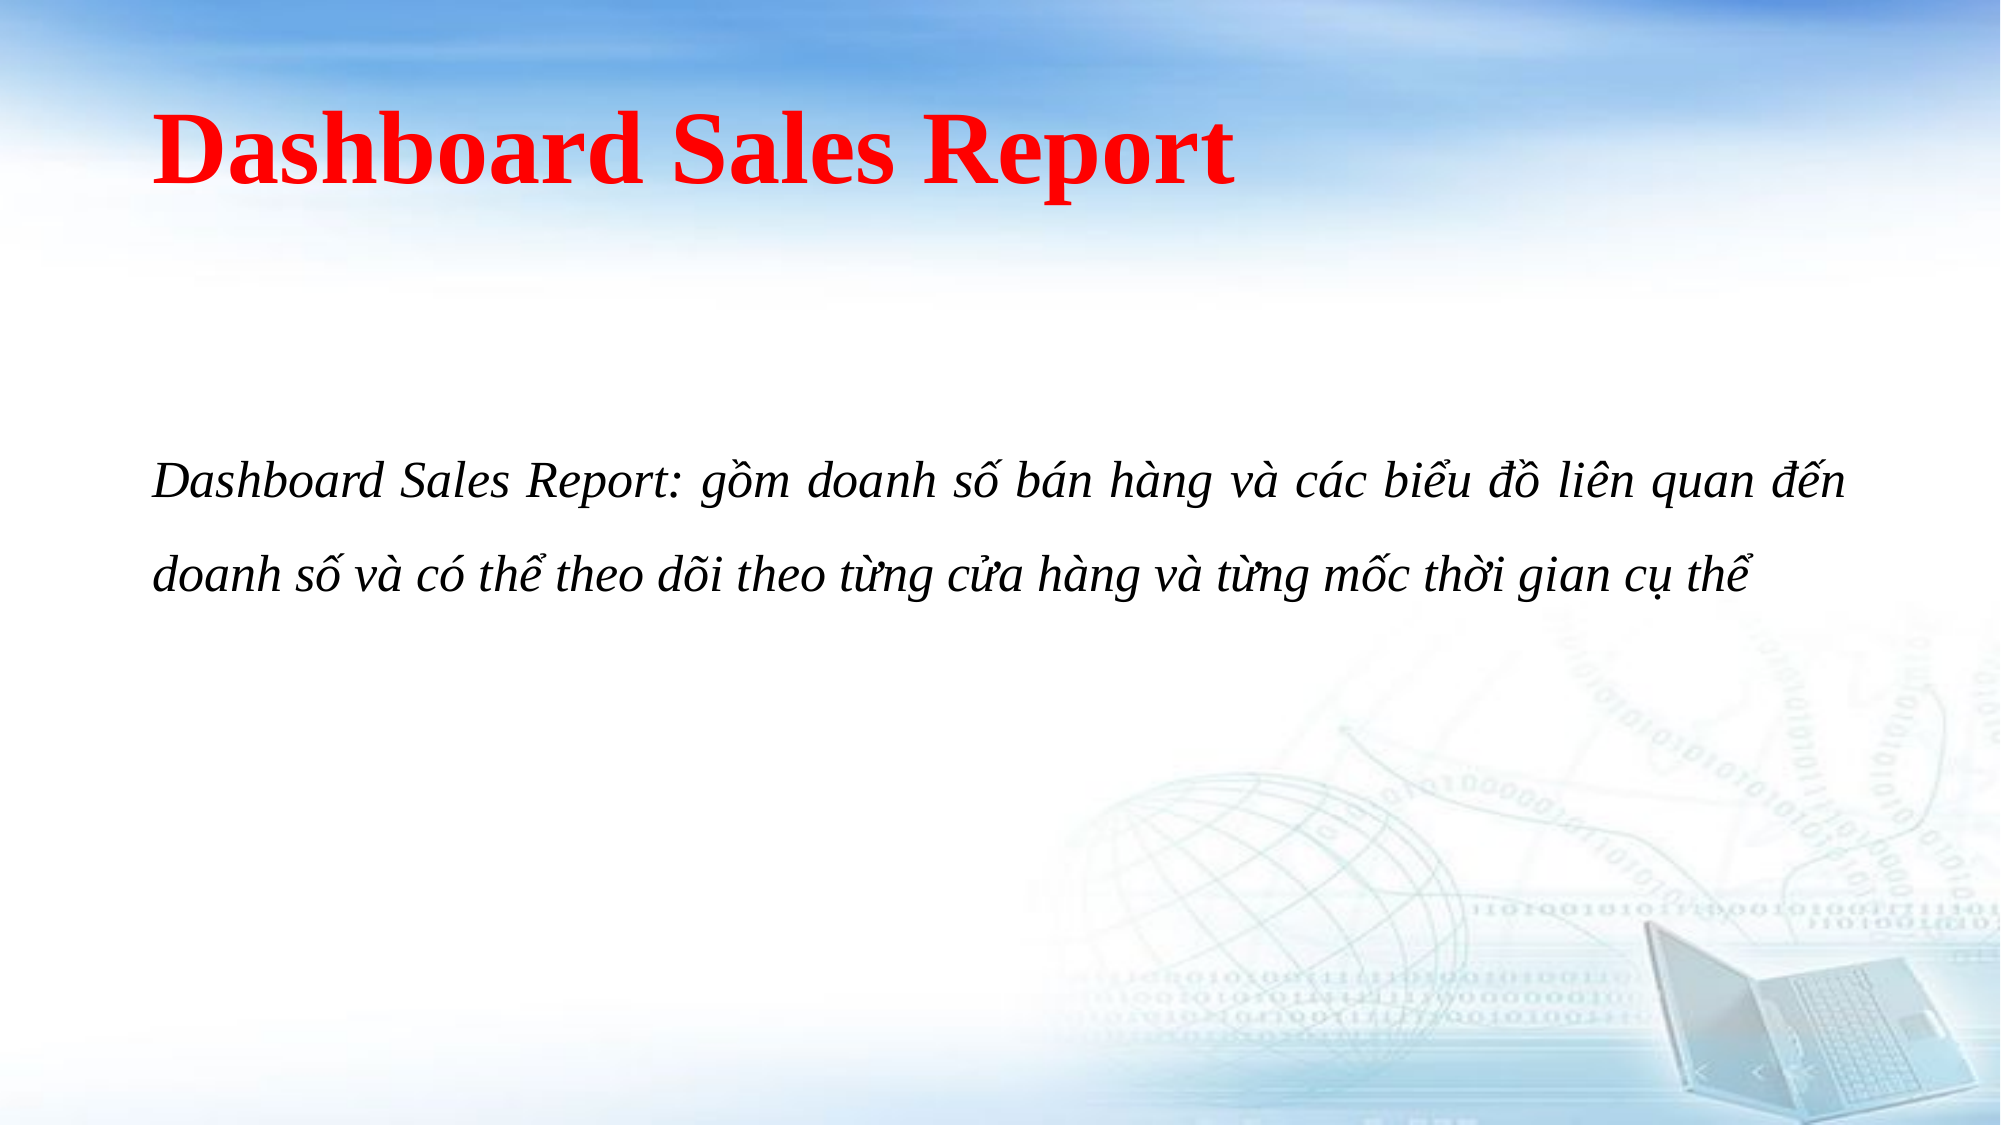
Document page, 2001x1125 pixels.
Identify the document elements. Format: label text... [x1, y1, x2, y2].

picture [0, 0, 2001, 1125]
title Dashboard Sales Report [137, 59, 1863, 241]
list Dashboard Sales Report: gồm doanh số bán hàng và các biểu đồ liên quan đến doanh số và có thể theo dõi theo từng cửa hàng và từng mốc thời gian cụ thể [137, 406, 1863, 719]
